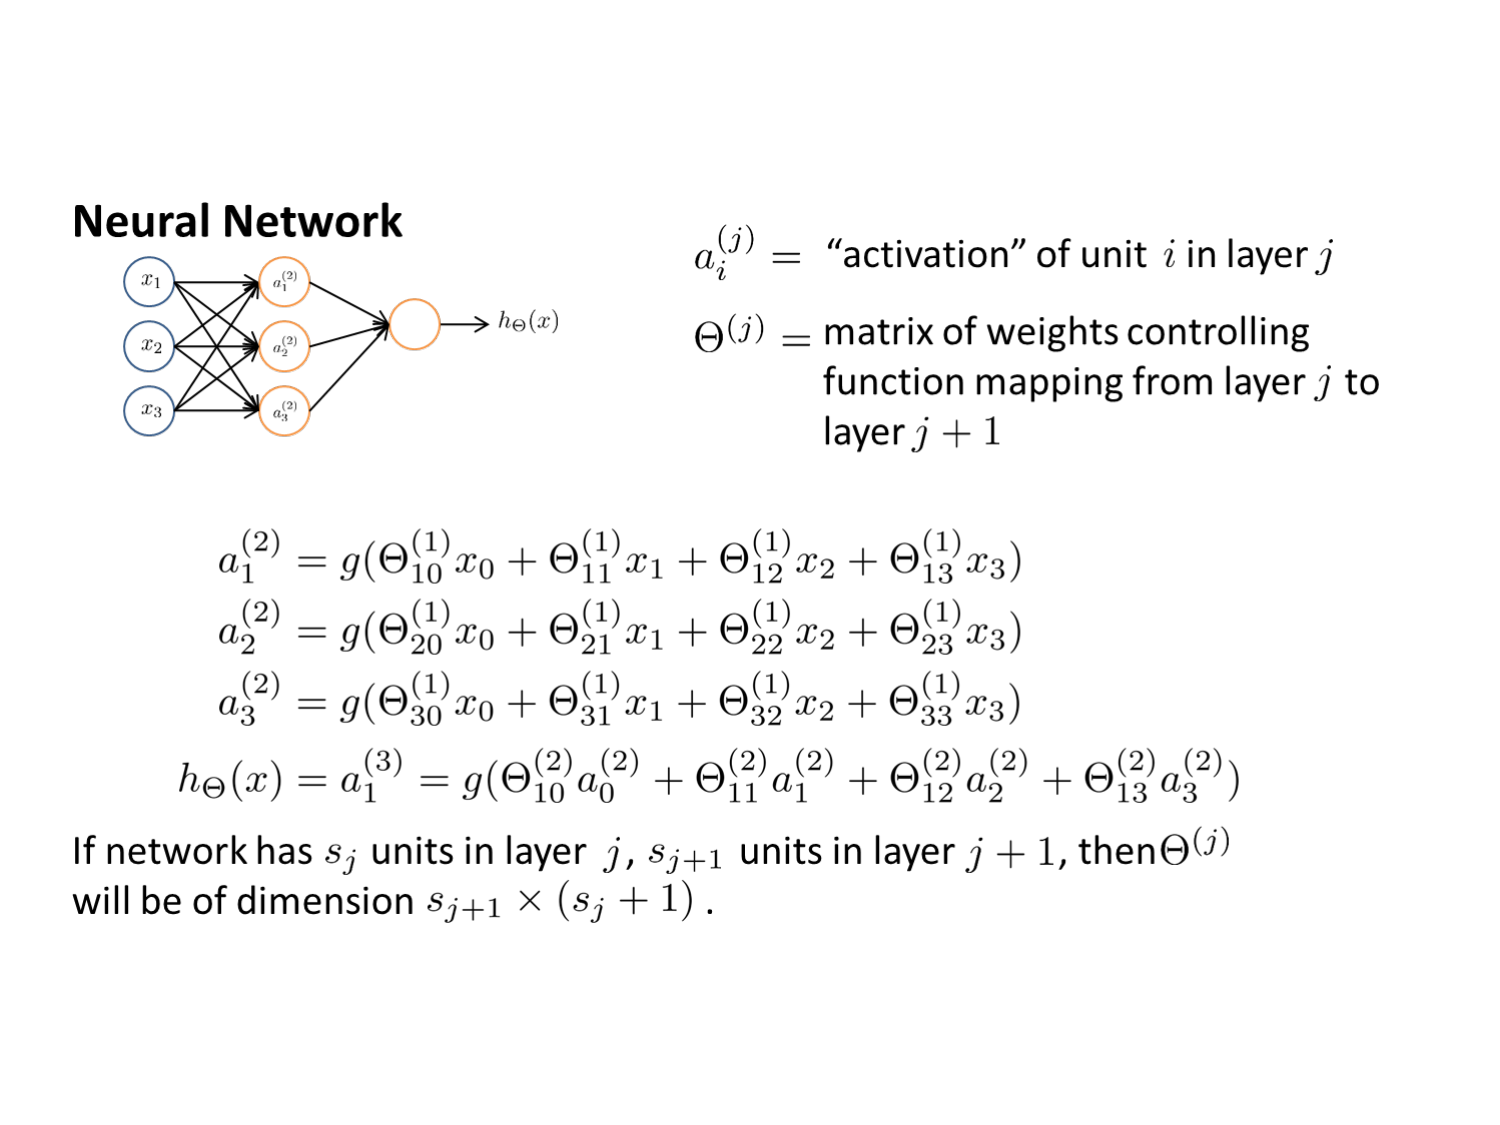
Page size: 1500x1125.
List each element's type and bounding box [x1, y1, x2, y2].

picture [41, 174, 1459, 950]
